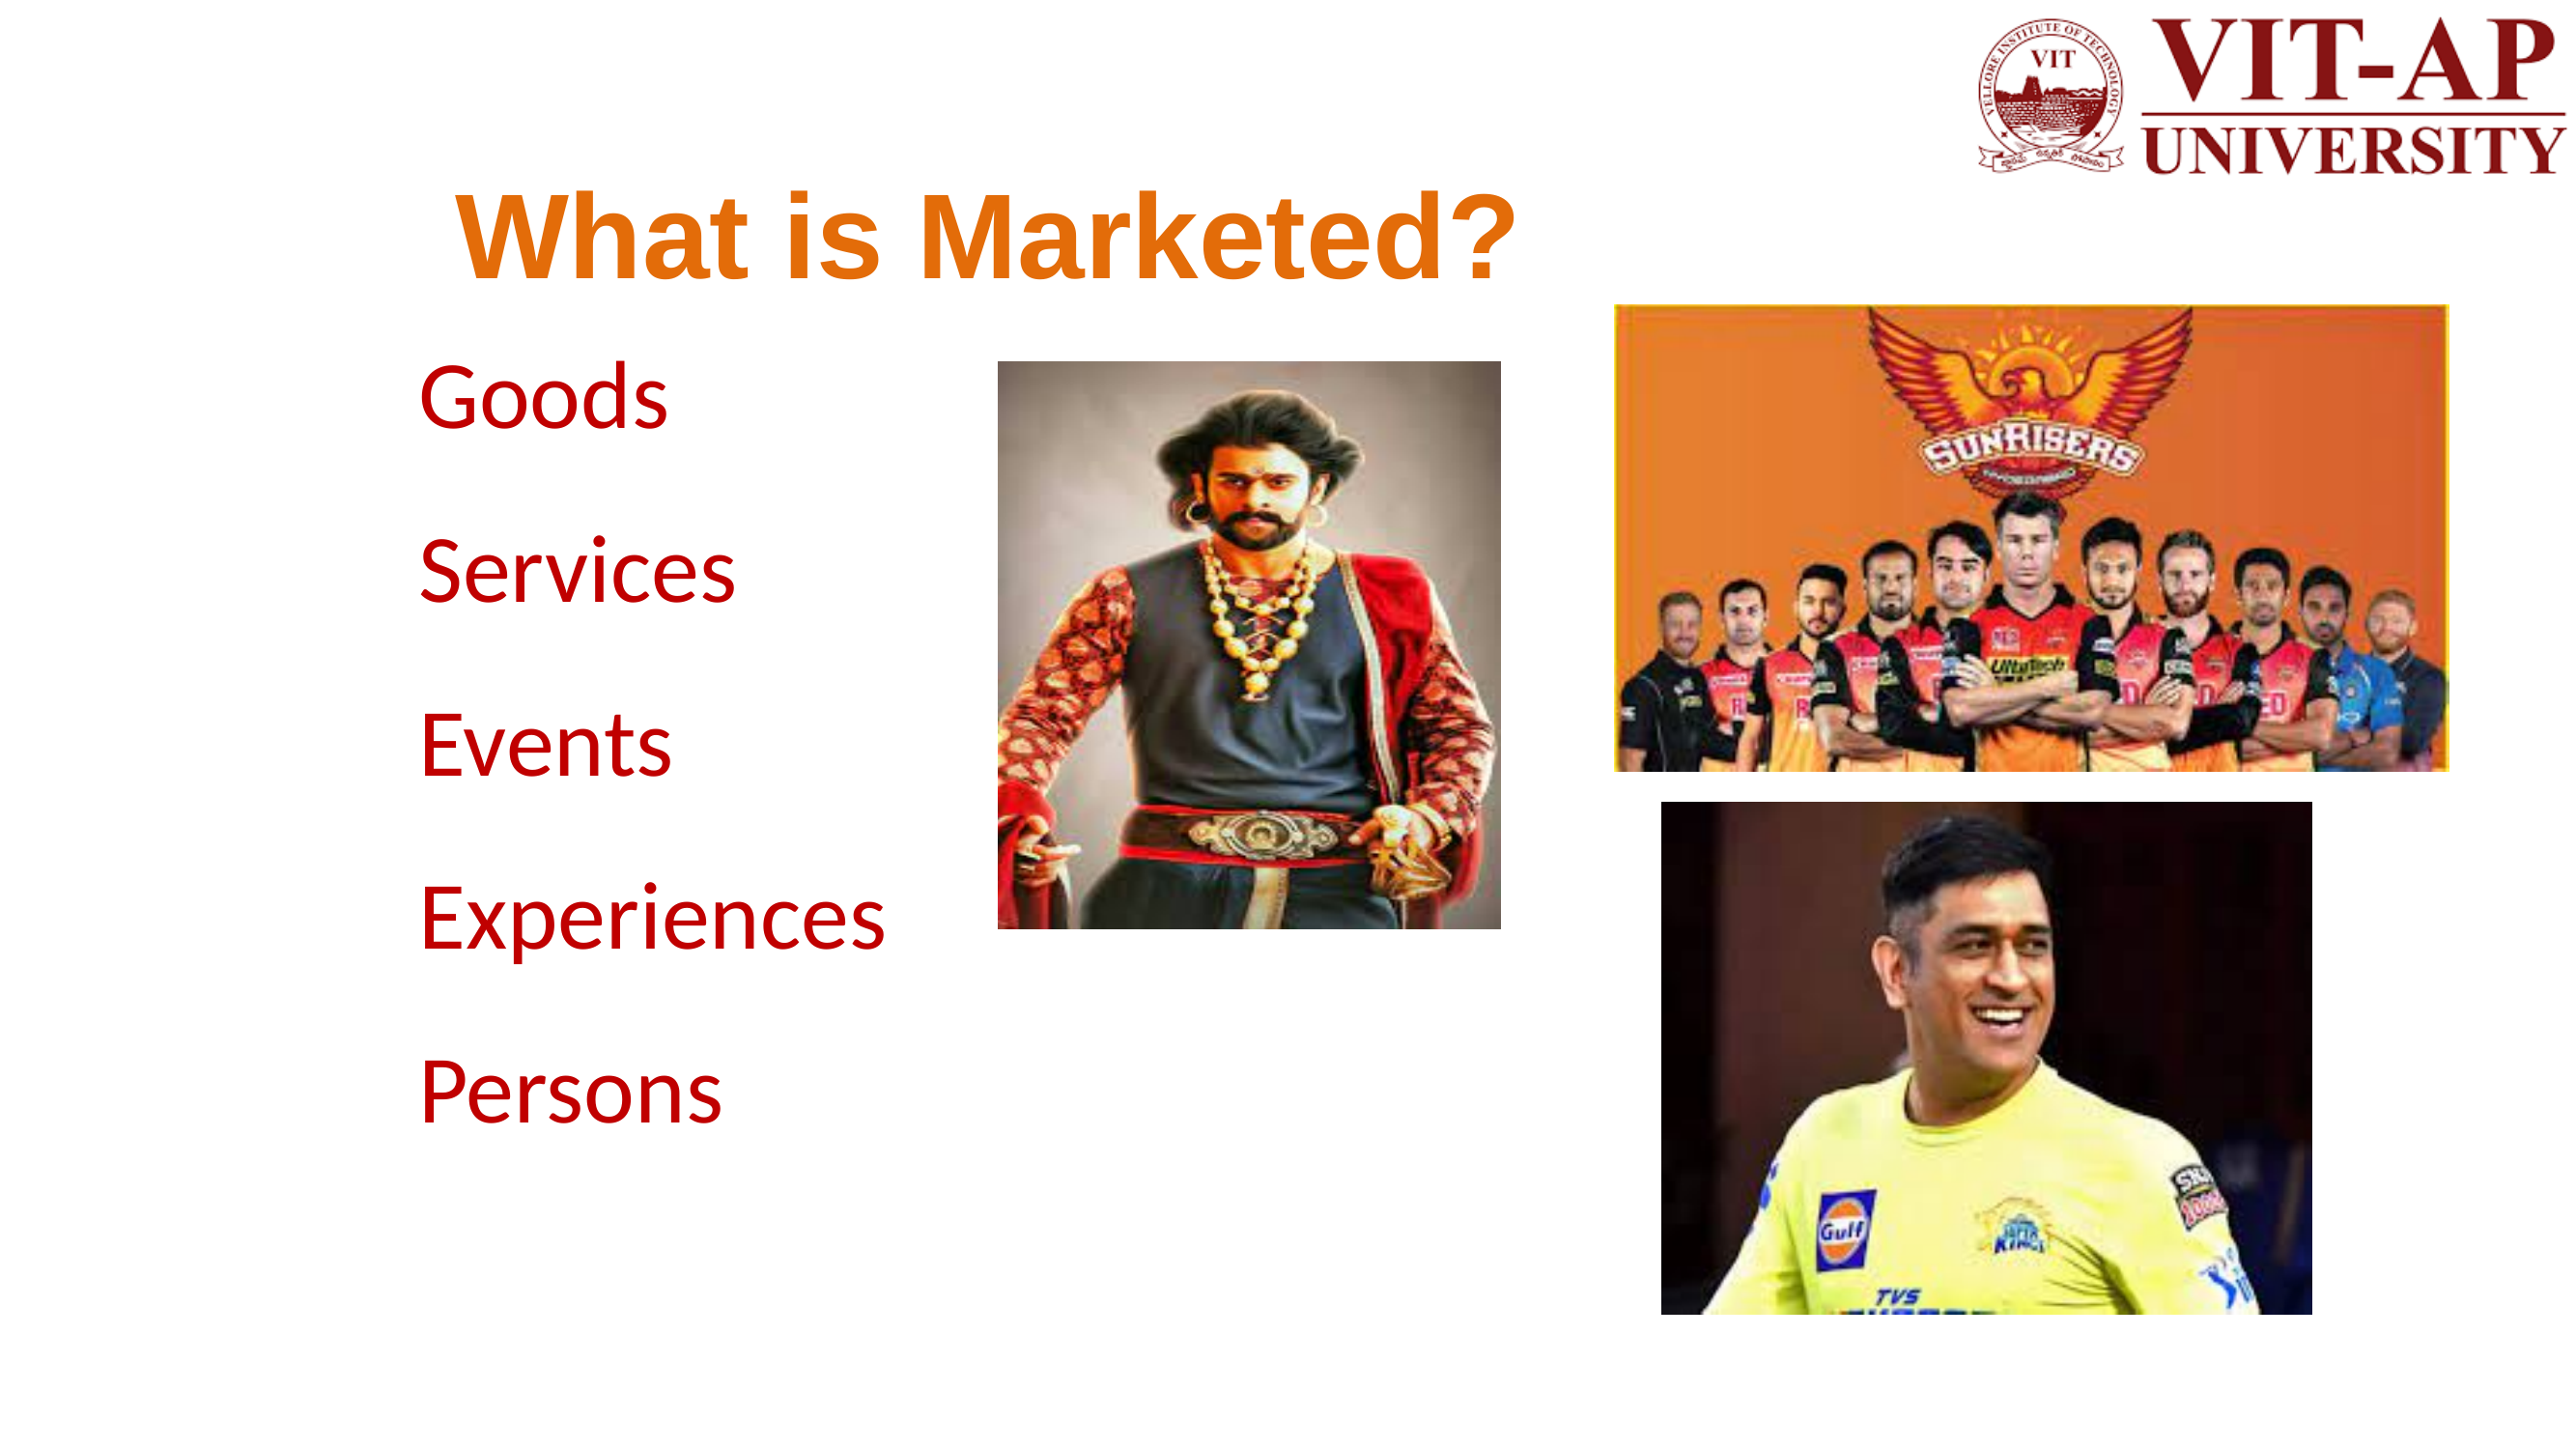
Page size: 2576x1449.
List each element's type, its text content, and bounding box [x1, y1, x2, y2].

picture [998, 361, 1501, 929]
picture [1966, 1, 2576, 190]
picture [1661, 802, 2312, 1315]
title What is Marketed? [455, 157, 2121, 273]
picture [1613, 303, 2449, 773]
list Goods Services Events Experiences Persons [418, 273, 2158, 1134]
